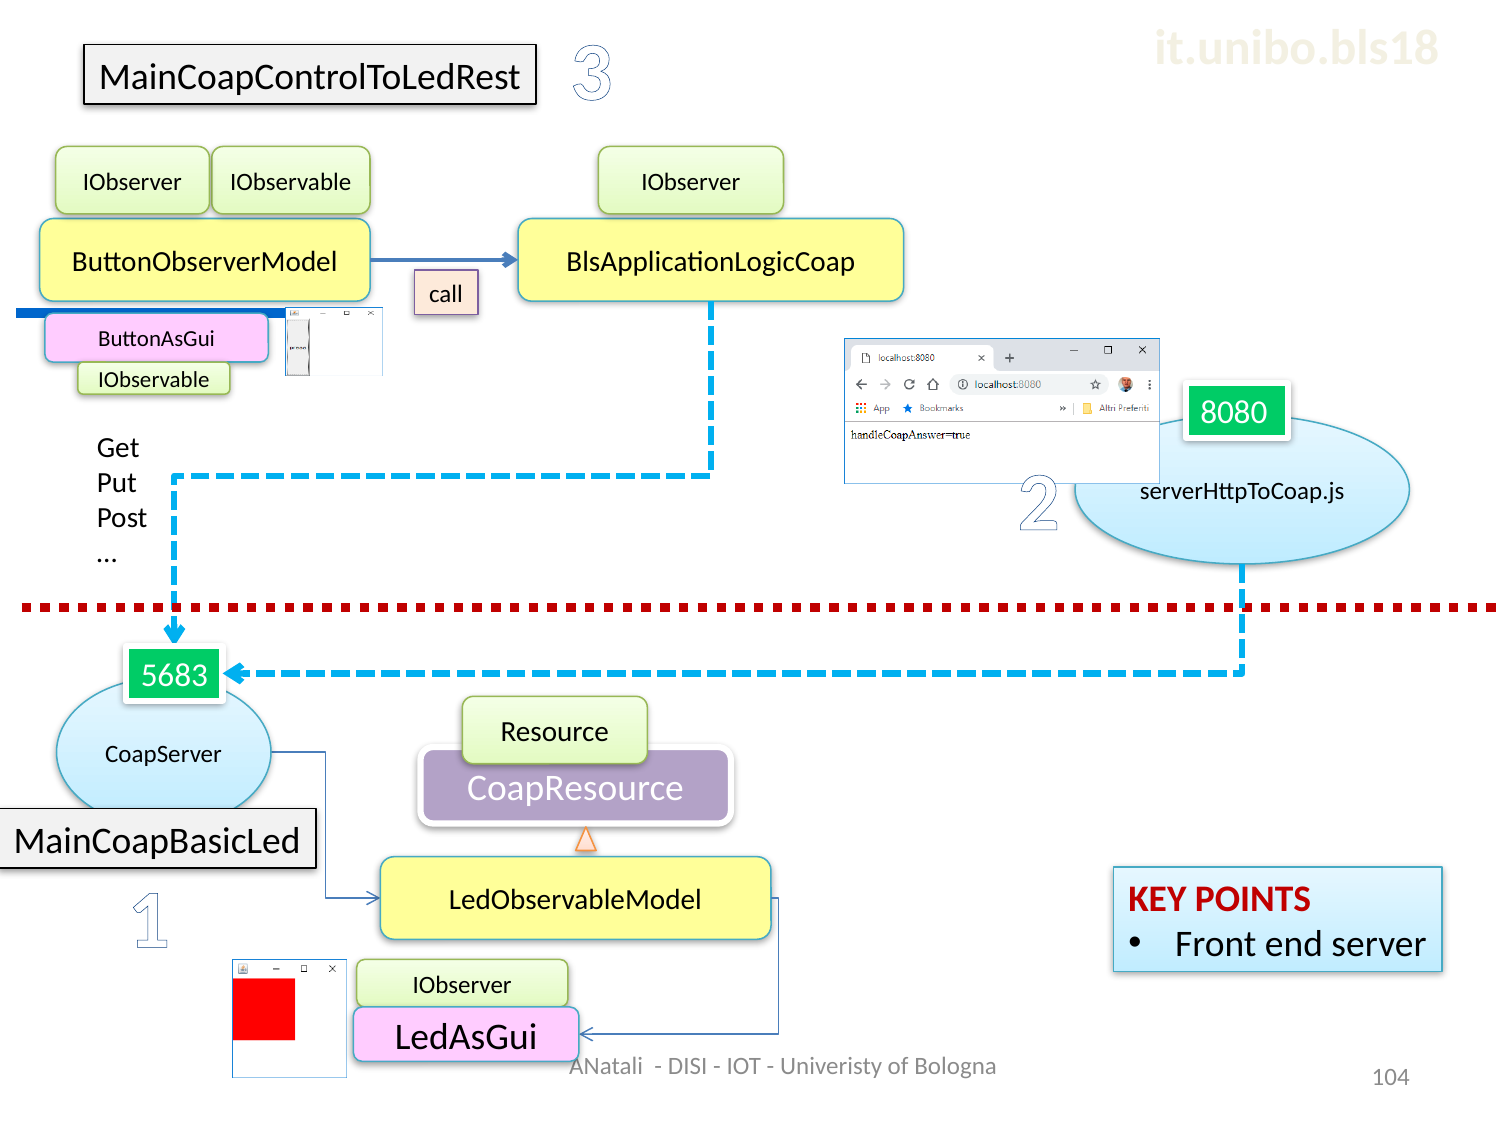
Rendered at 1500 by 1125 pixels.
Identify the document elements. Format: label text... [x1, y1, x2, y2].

text_box 2 [1002, 493, 1069, 554]
text_box Resource [461, 695, 649, 765]
text_box MainCoapBasicLed [0, 808, 265, 869]
text_box 1 [112, 877, 185, 972]
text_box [270, 751, 381, 899]
text_box CoapResource [417, 743, 669, 827]
picture [844, 338, 1161, 484]
text_box BlsApplicationLogicCoap [793, 217, 905, 302]
text_box it.unibo.bls18 [1139, 6, 1455, 82]
text_box 3 [555, 8, 628, 124]
text_box Get Put Post … [82, 421, 163, 576]
text_box IObservable [212, 145, 371, 215]
text_box MainCoapControlToLedRest [83, 44, 537, 105]
text_box IObserver [597, 145, 669, 215]
text_box LedObservableModel [379, 855, 669, 941]
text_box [269, 616, 616, 743]
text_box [578, 897, 669, 1035]
text_box ButtonObserverModel [38, 217, 264, 302]
text_box [574, 826, 597, 852]
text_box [232, 959, 580, 1078]
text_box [56, 645, 272, 827]
footer ANatali - DISI - IOT - Univeristy of Bologna [546, 1042, 669, 1095]
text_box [1074, 383, 1410, 565]
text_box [44, 307, 383, 395]
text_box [674, 109, 789, 1125]
footer ANatali - DISI - IOT - Univeristy of Bologna [793, 1034, 1021, 1095]
text_box IObserver [54, 145, 211, 215]
text_box BlsApplicationLogicCoap [620, 221, 669, 302]
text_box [269, 205, 616, 607]
slide_number 104 [1074, 1045, 1425, 1106]
text_box KEY POINTS Front end server [1113, 866, 1443, 972]
